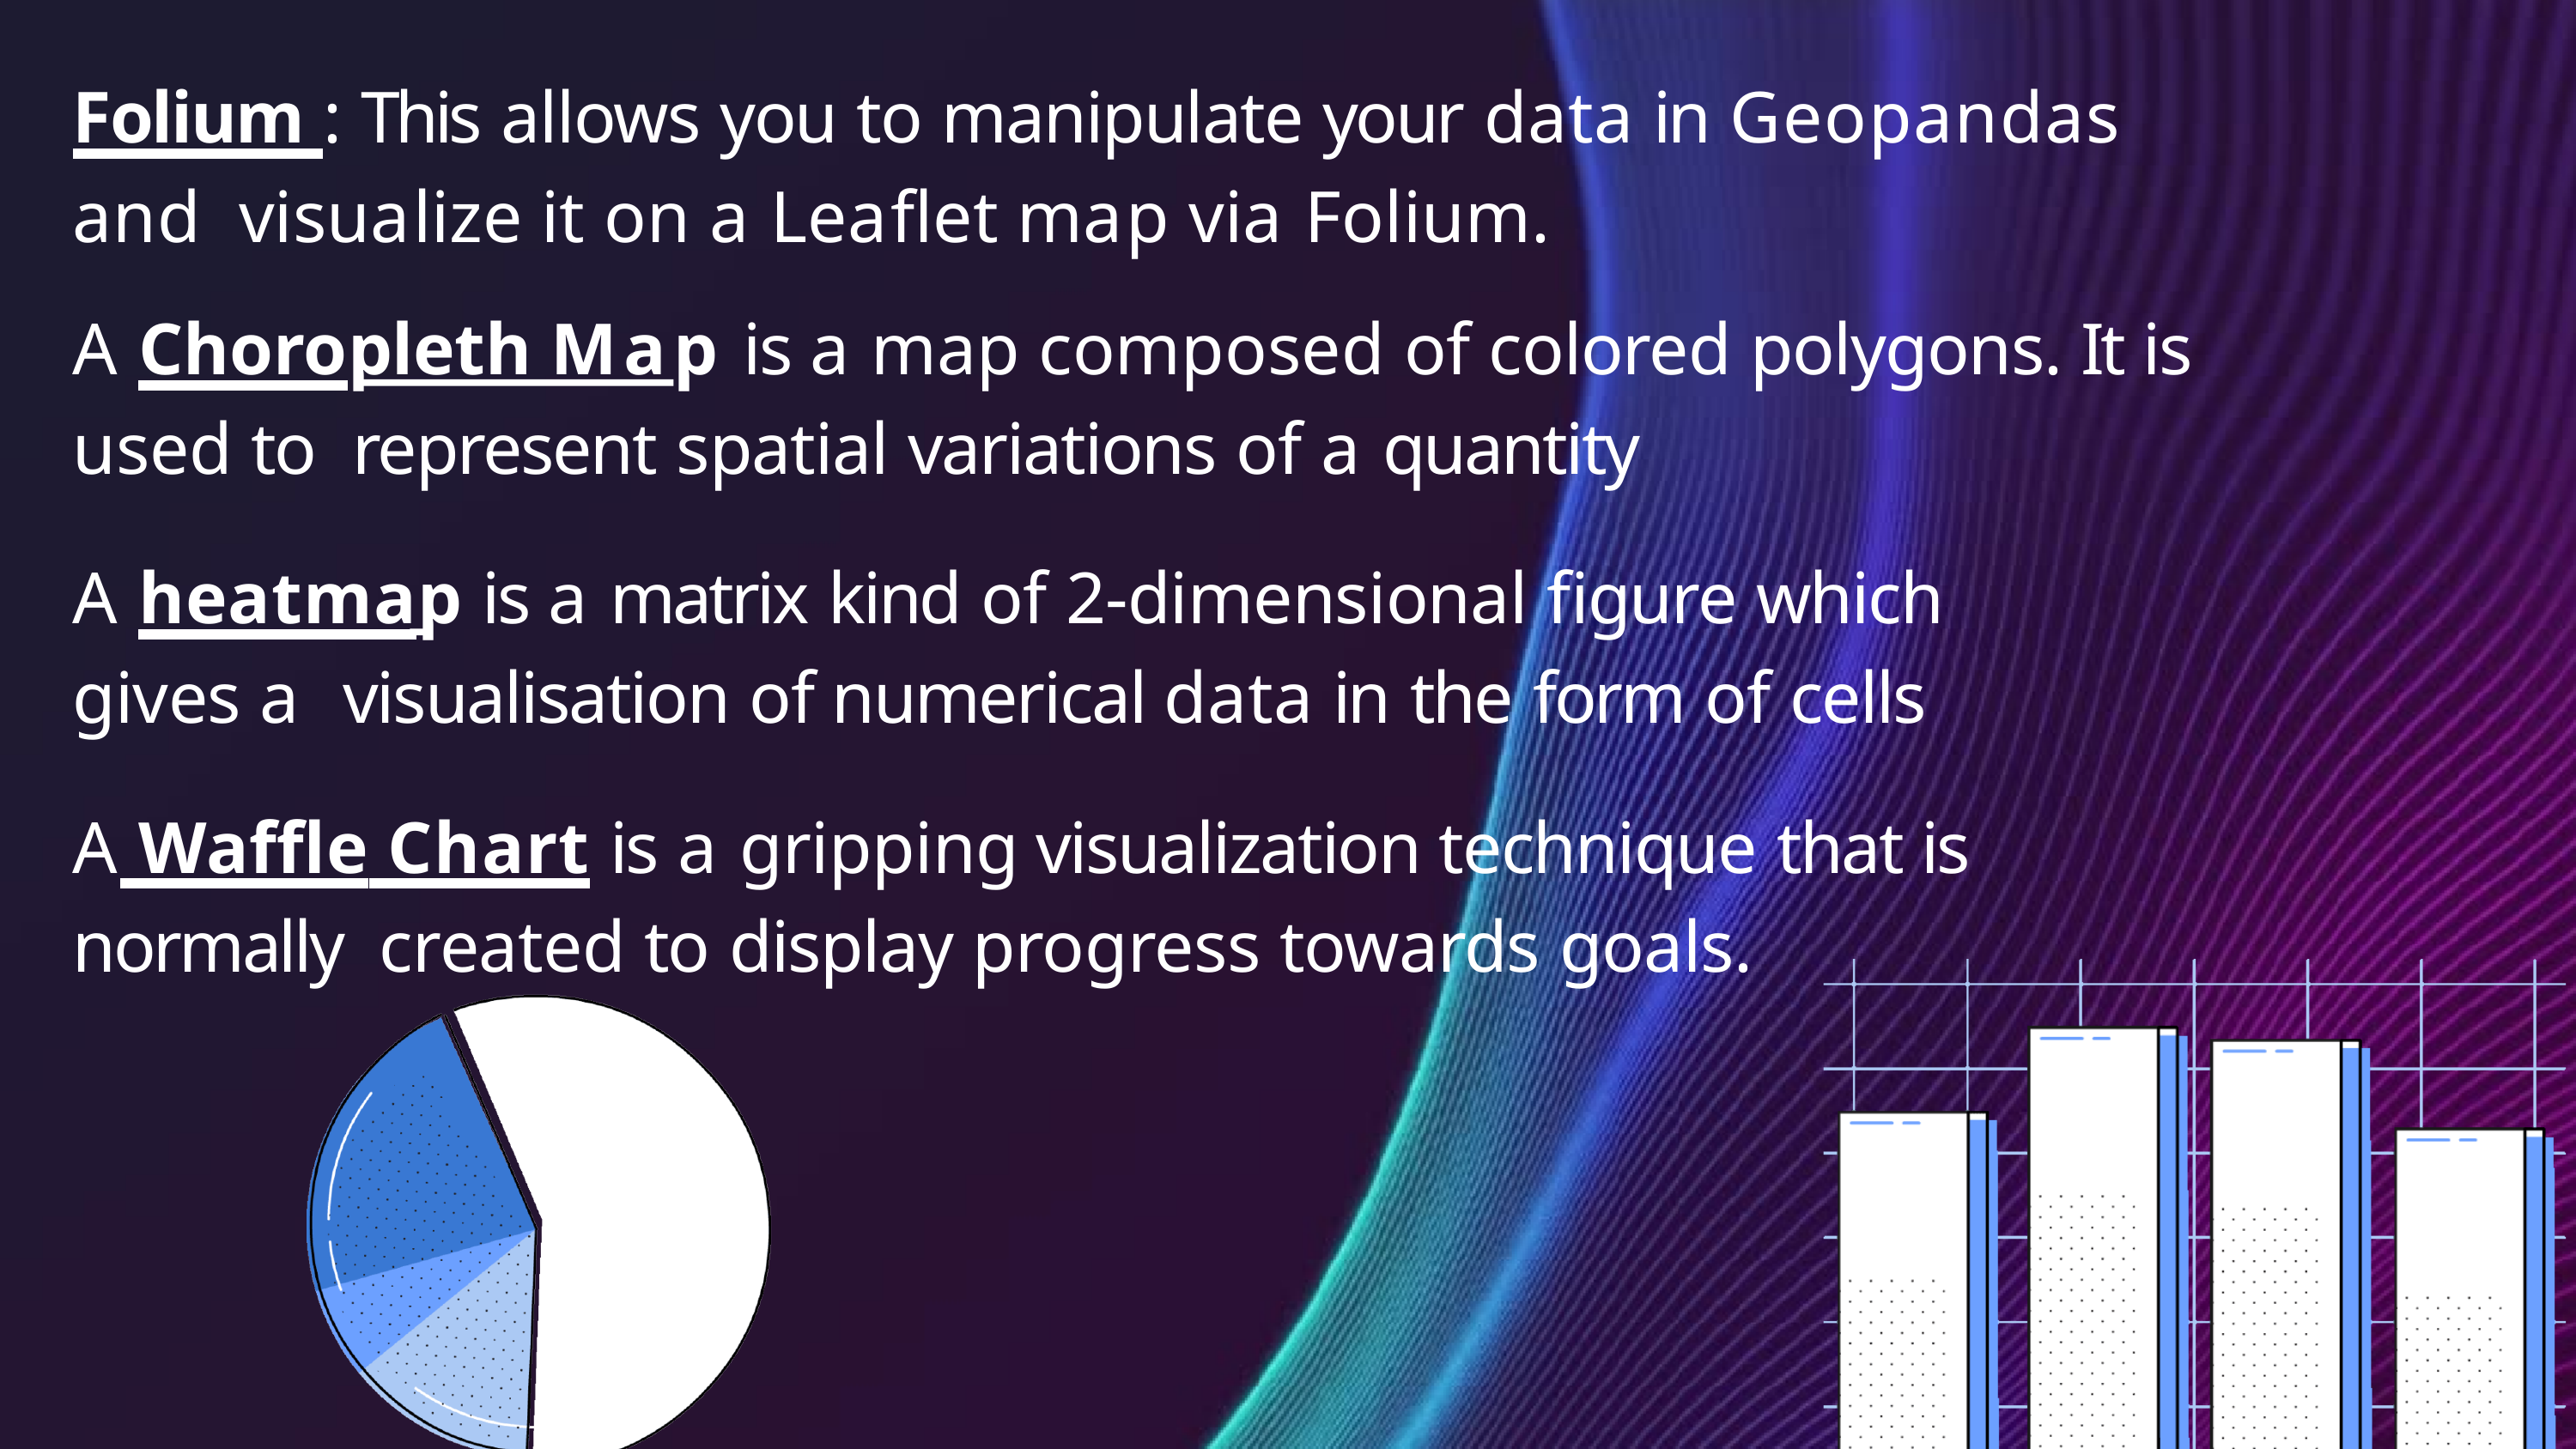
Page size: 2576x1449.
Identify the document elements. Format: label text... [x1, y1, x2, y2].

text_box Folium : This allows you to manipulate your data in Geopandas and visualize it on a Leaflet map via Folium. A Choropleth Map is a map composed of colored polygons. It is used to represent spatial variations of a quantity A heatmap is a matrix kind of 2-dimensional figure which gives a visualisation of numerical data in the form of cells A Waffle Chart is a gripping visualization technique that is normally created to display progress towards goals. [70, 56, 2297, 986]
picture [0, 0, 2576, 1449]
